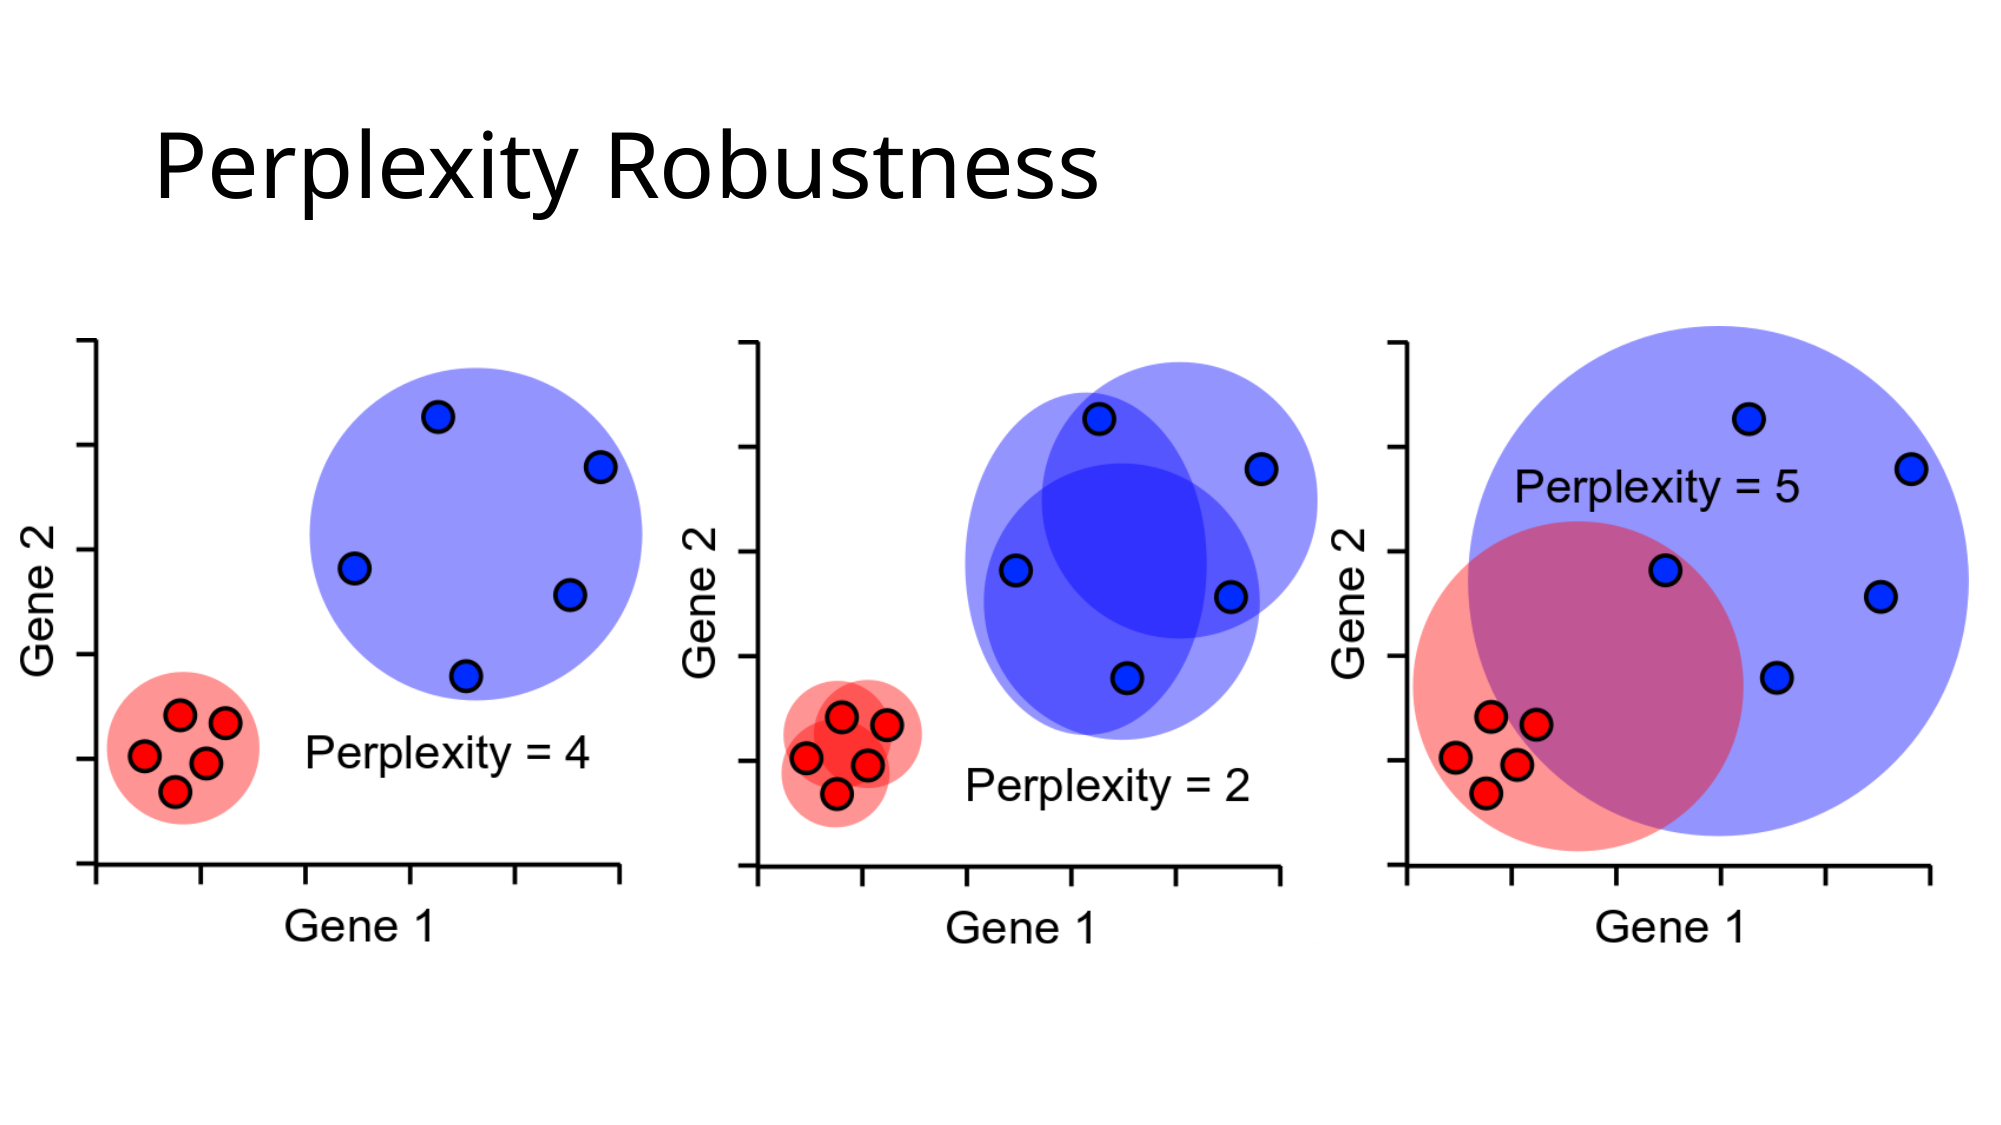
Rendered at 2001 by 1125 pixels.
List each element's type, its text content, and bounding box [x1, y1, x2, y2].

title Perplexity Robustness [137, 59, 1863, 278]
picture [680, 339, 1320, 945]
picture [1330, 325, 1970, 945]
picture [18, 338, 643, 943]
